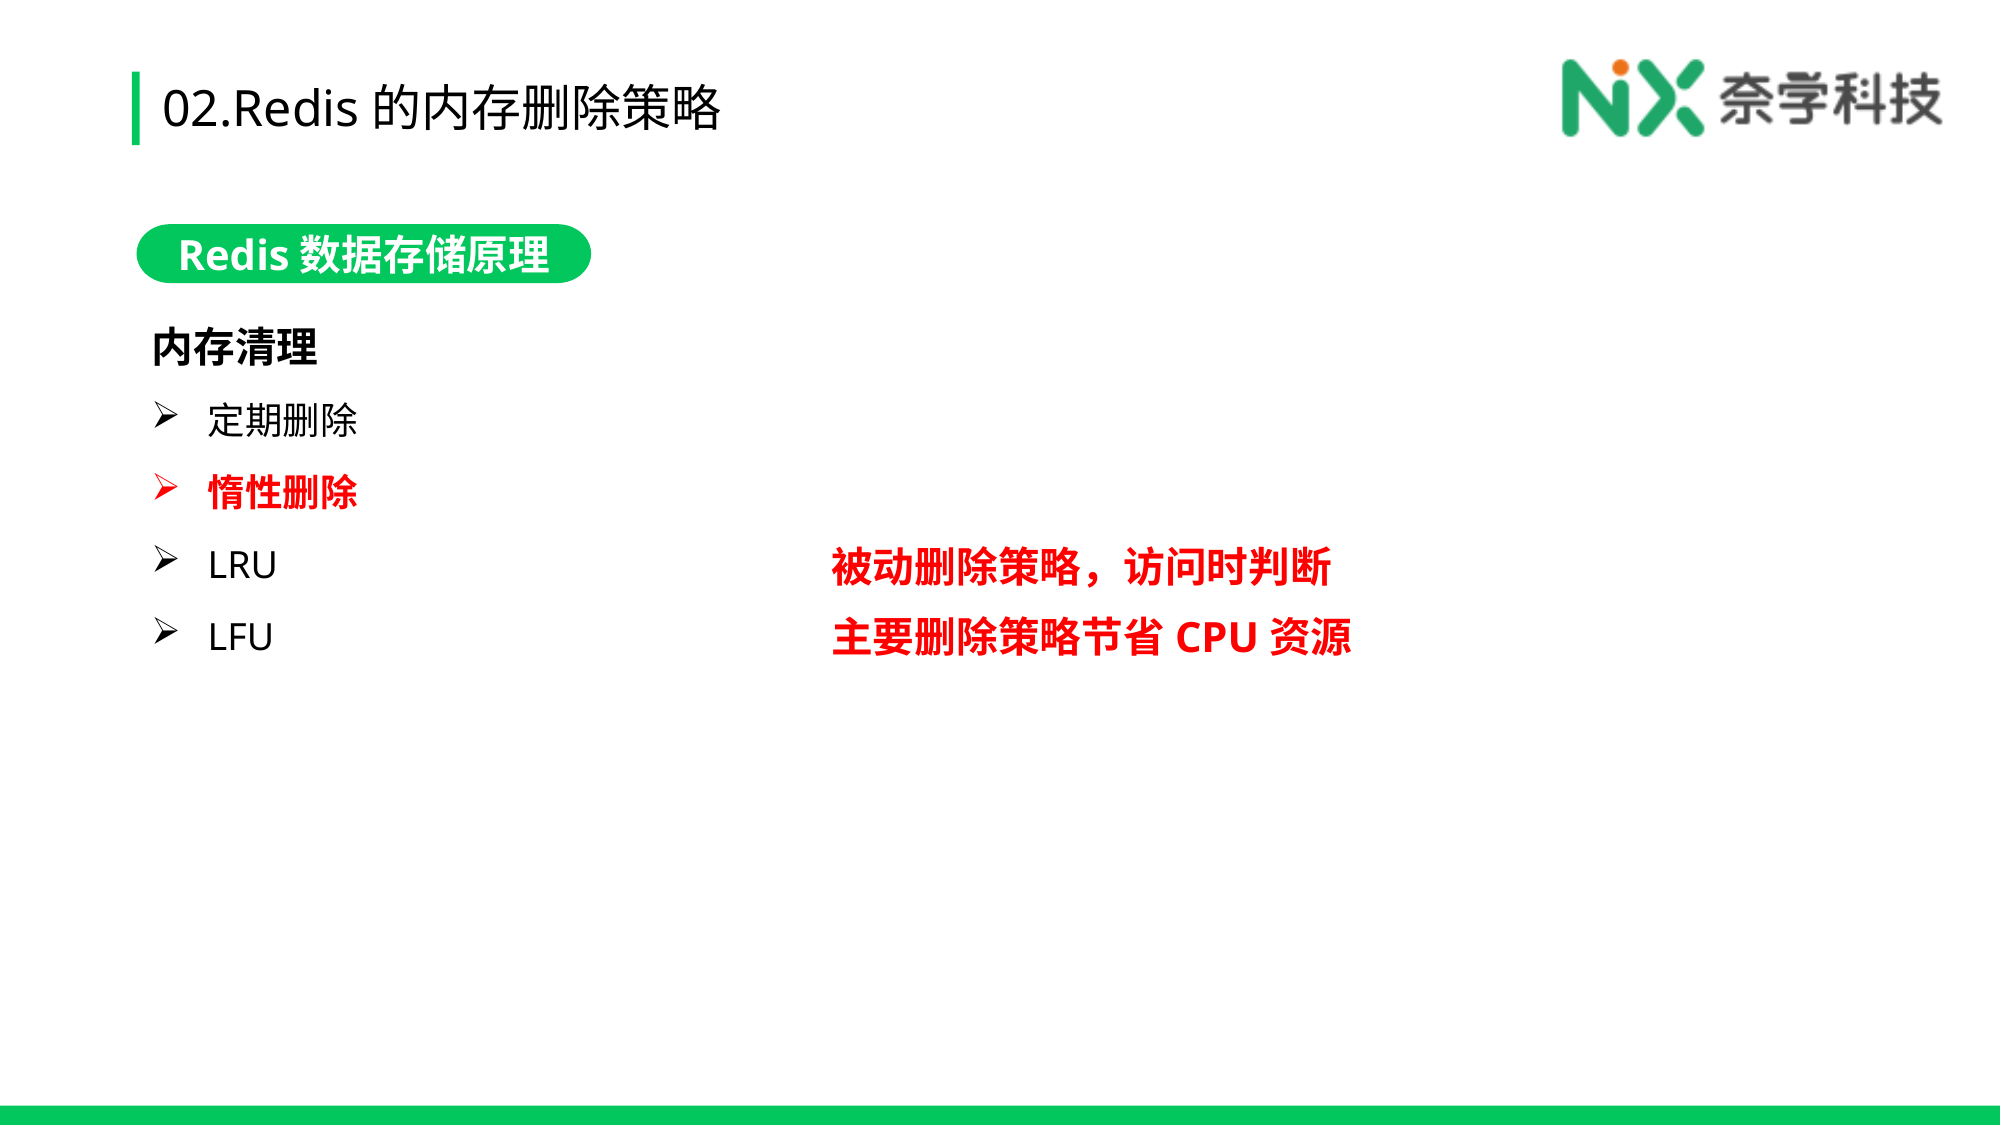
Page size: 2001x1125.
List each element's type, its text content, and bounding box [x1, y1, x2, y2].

picture [0, 0, 2001, 1125]
title 02.Redis的内存删除策略 [147, 78, 2000, 143]
text_box Redis数据存储原理 [136, 224, 592, 284]
text_box 被动删除策略，访问时判断 主要删除策略节省CPU资源 [816, 513, 1377, 668]
text_box 内存清理 定期删除 惰性删除 LRU LFU [136, 282, 705, 666]
